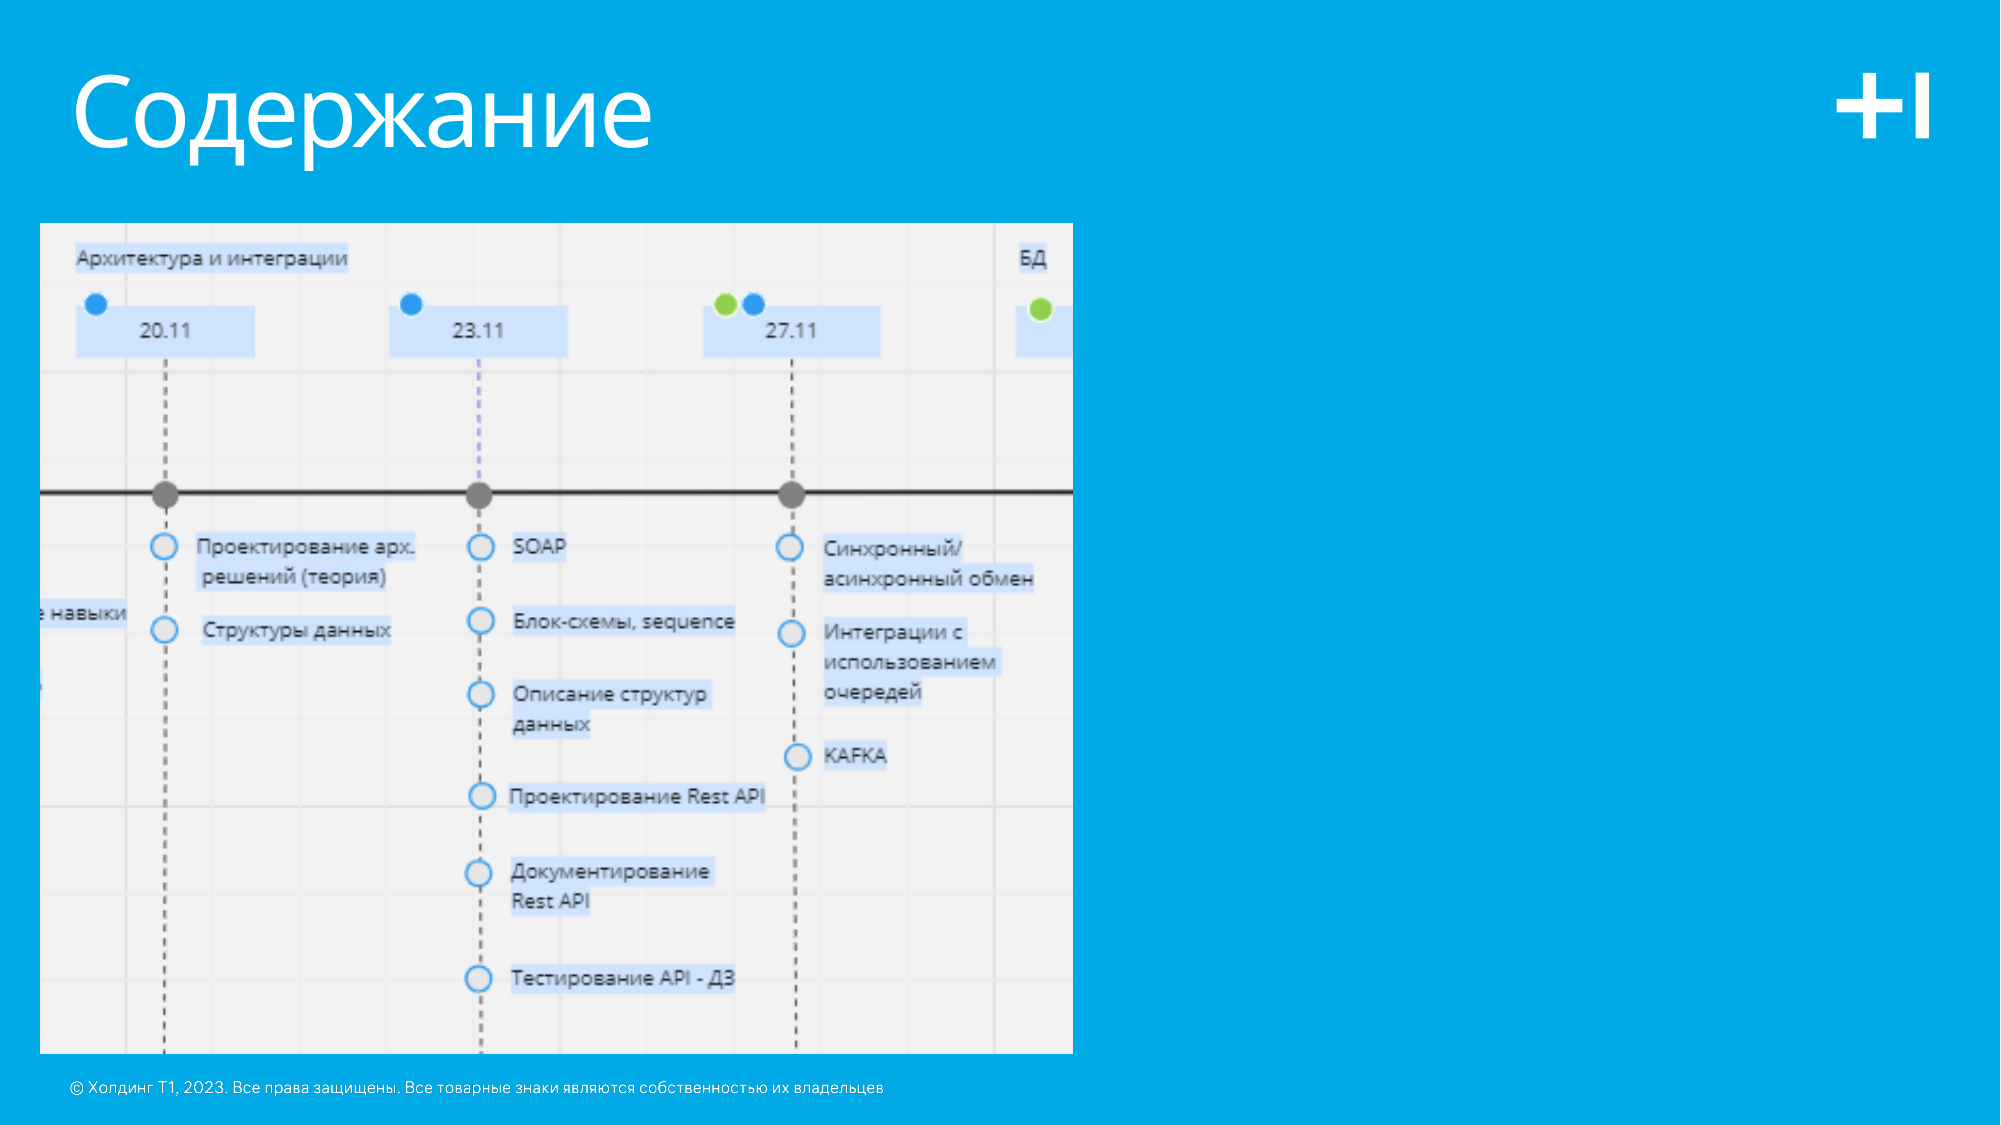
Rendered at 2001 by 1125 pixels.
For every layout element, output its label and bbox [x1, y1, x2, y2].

picture [41, 224, 1072, 1053]
